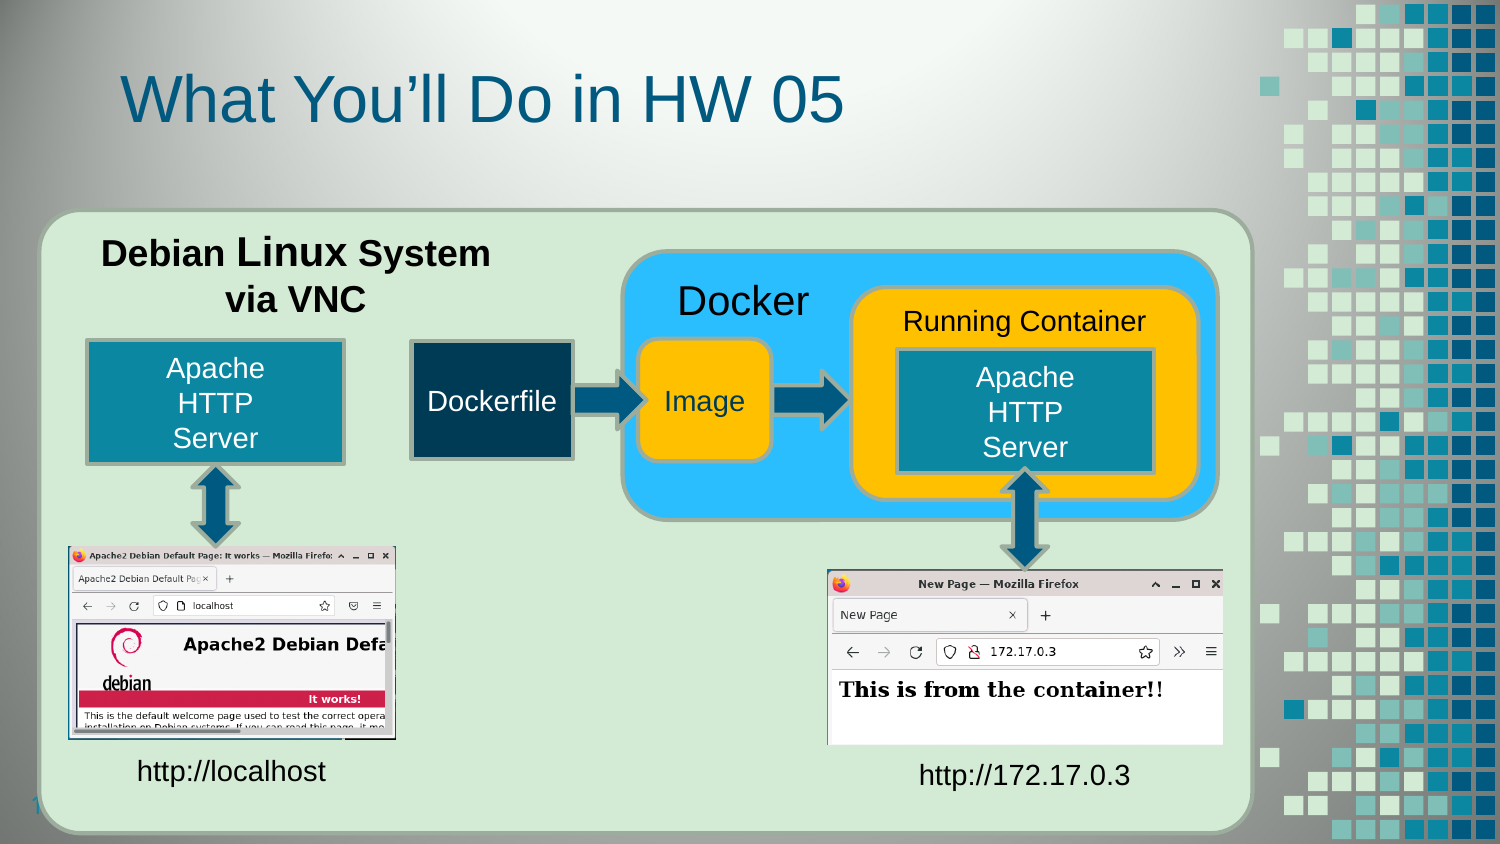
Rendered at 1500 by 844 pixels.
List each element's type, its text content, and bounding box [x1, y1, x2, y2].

text_box [37, 207, 1255, 836]
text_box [67, 339, 396, 740]
picture [0, 0, 1500, 844]
text_box Debian Linux System via VNC [86, 217, 506, 328]
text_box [772, 286, 1199, 501]
slide_number 14 [15, 774, 105, 839]
text_box http://localhost [122, 747, 342, 795]
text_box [827, 467, 1223, 745]
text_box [622, 250, 1218, 466]
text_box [622, 470, 822, 521]
text_box Dockerfile [409, 339, 570, 461]
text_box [572, 338, 767, 462]
text_box What You’ll Do in HW 05 [104, 10, 1214, 152]
text_box http://172.17.0.3 [903, 752, 1146, 799]
